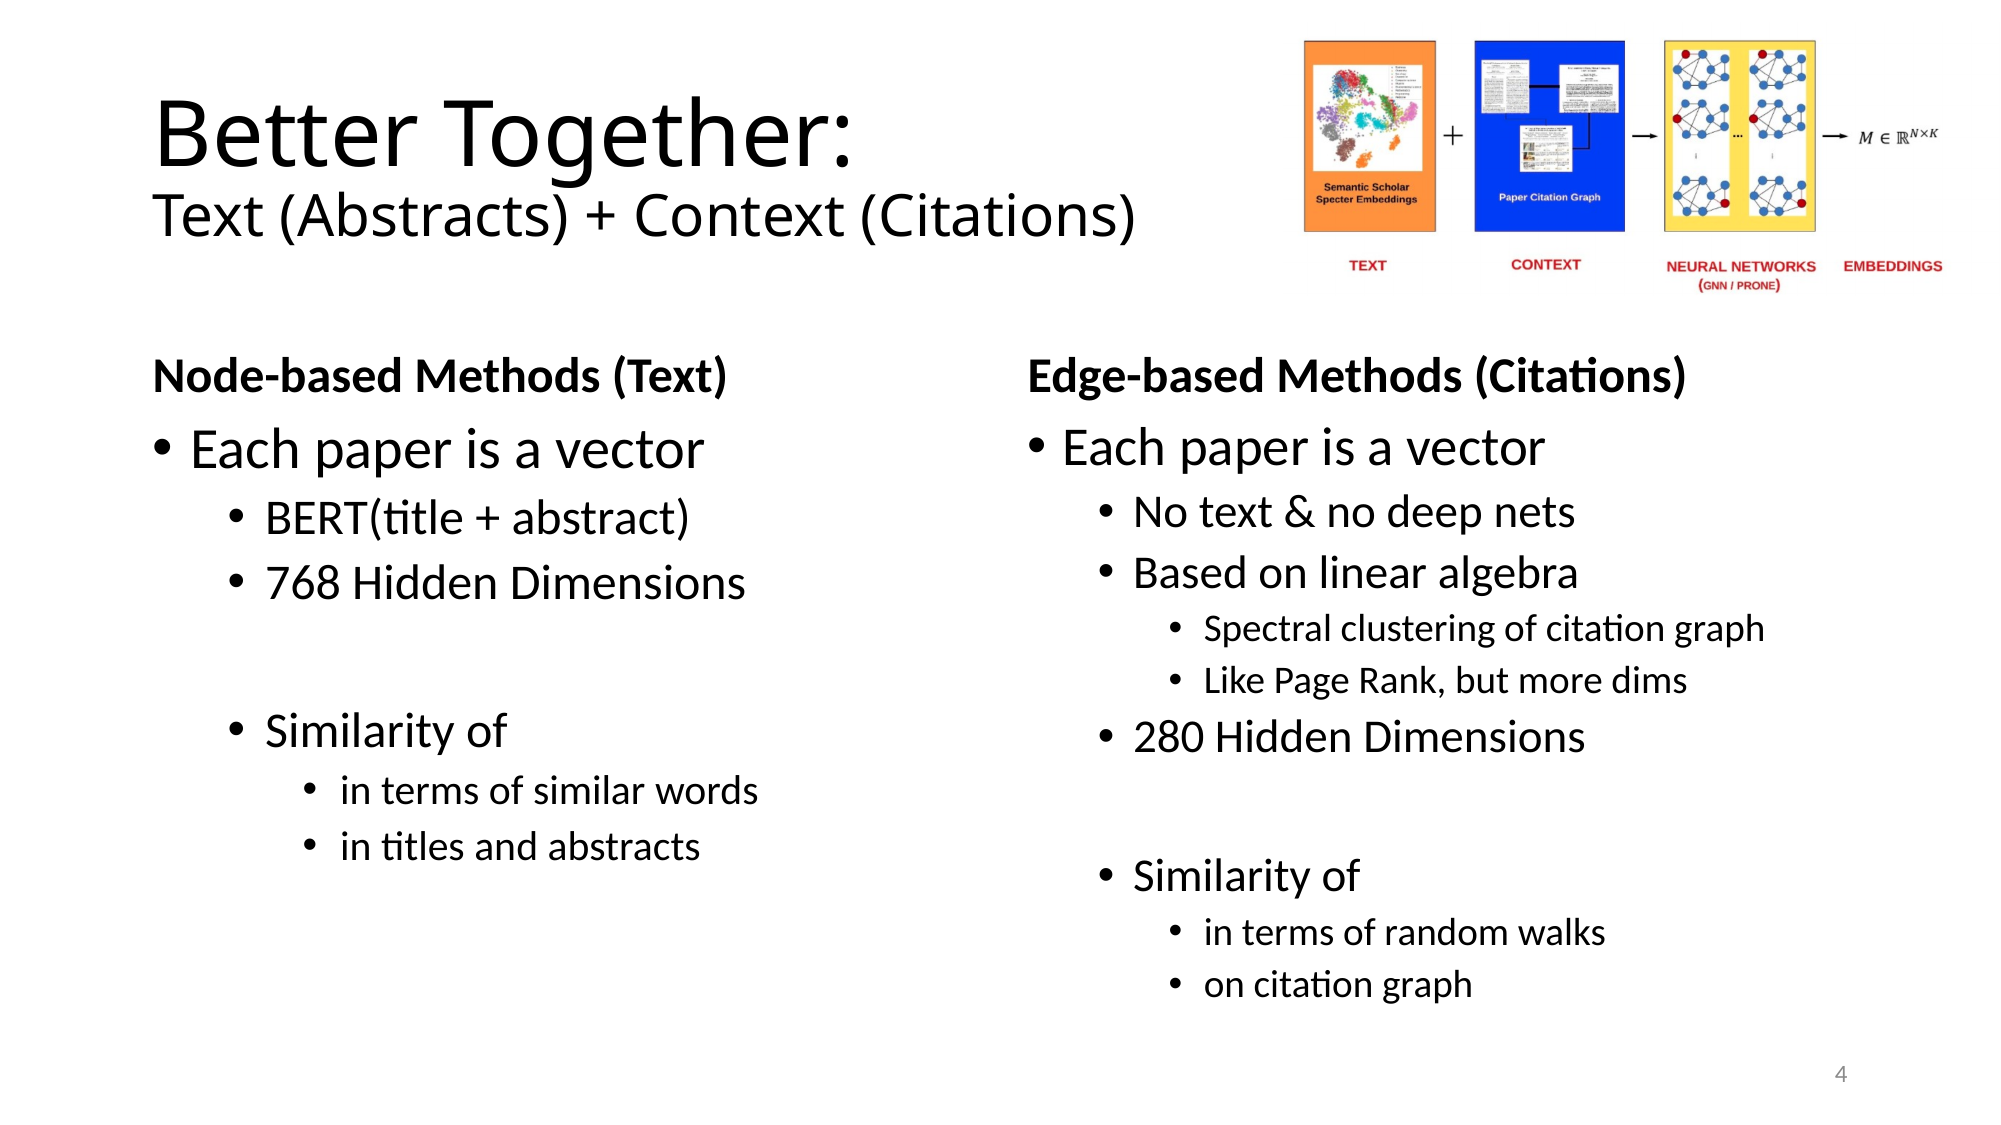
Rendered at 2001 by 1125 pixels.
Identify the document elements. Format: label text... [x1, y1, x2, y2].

slide_number 4 [1412, 1042, 1863, 1103]
list Node-based Methods (Text) [137, 275, 984, 411]
list Edge-based Methods (Citations) [1012, 275, 1863, 411]
title Better Together: Text (Abstracts) + Context (Citations) [137, 59, 1283, 278]
picture [1283, 22, 2000, 296]
